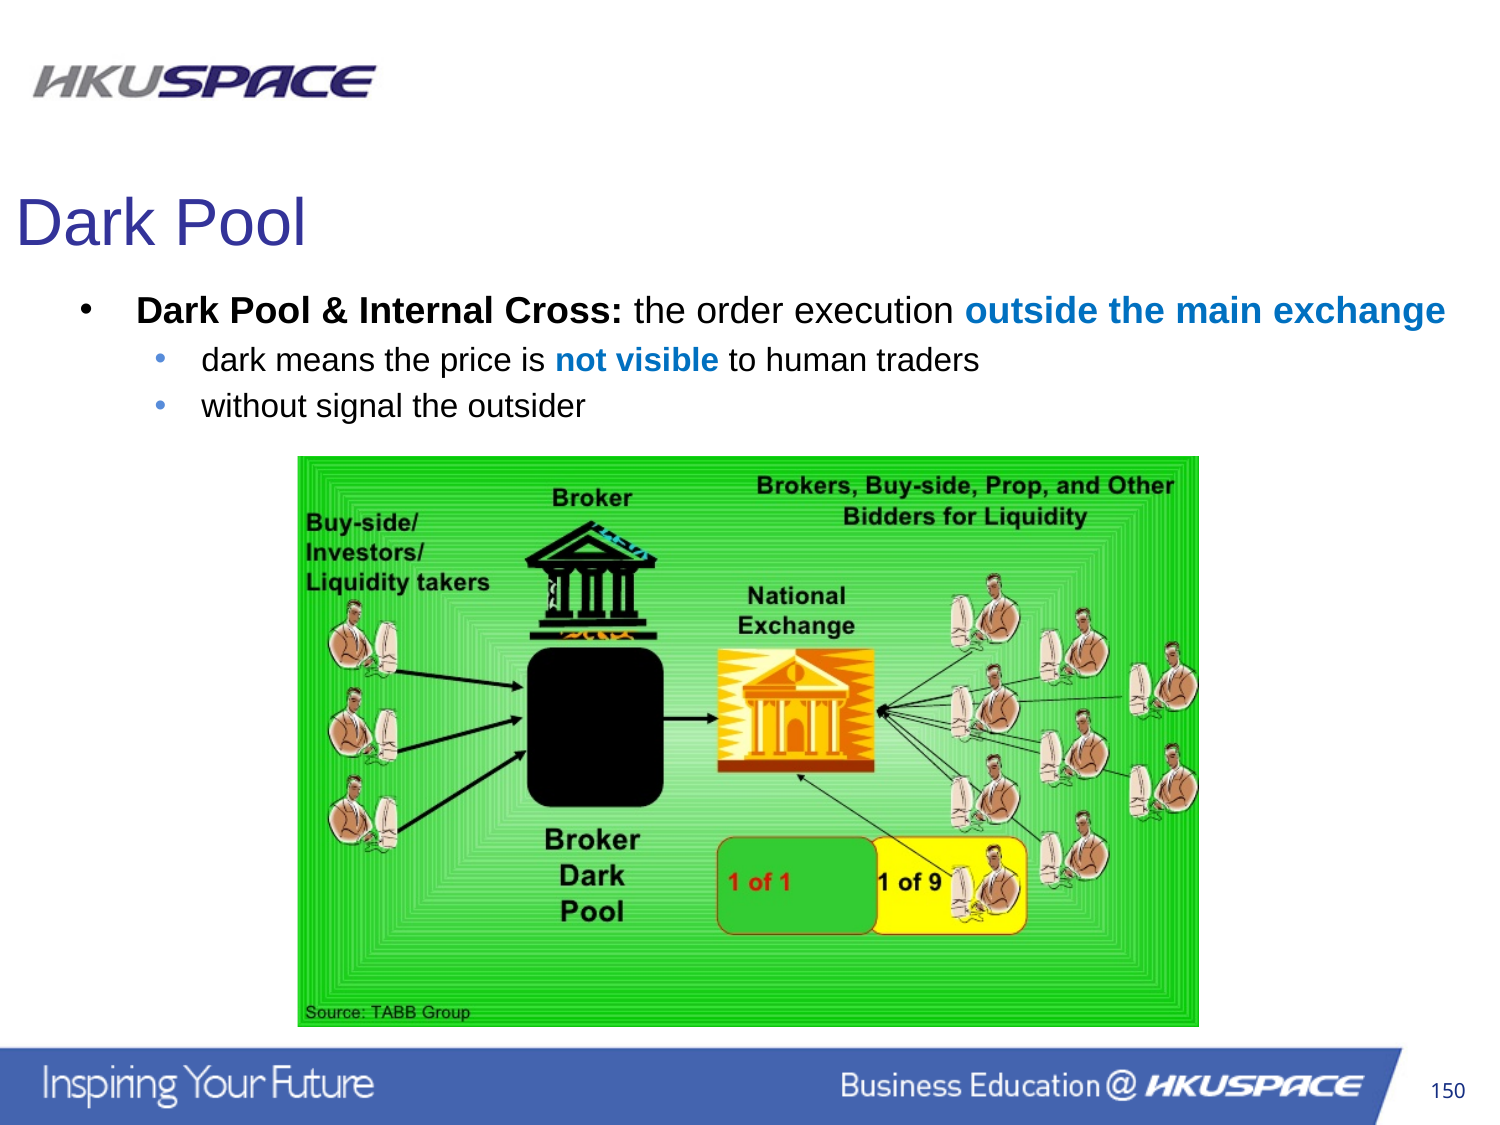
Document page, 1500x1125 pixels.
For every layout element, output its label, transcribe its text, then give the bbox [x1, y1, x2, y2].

title Dark Pool [0, 101, 1325, 266]
picture [0, 0, 1500, 1125]
text_box Dark Pool & Internal Cross: the order execution outside the main exchange dark means the price is not visible to human traders without signal the outsider [64, 278, 1483, 1047]
slide_number 150 [1415, 1070, 1499, 1125]
